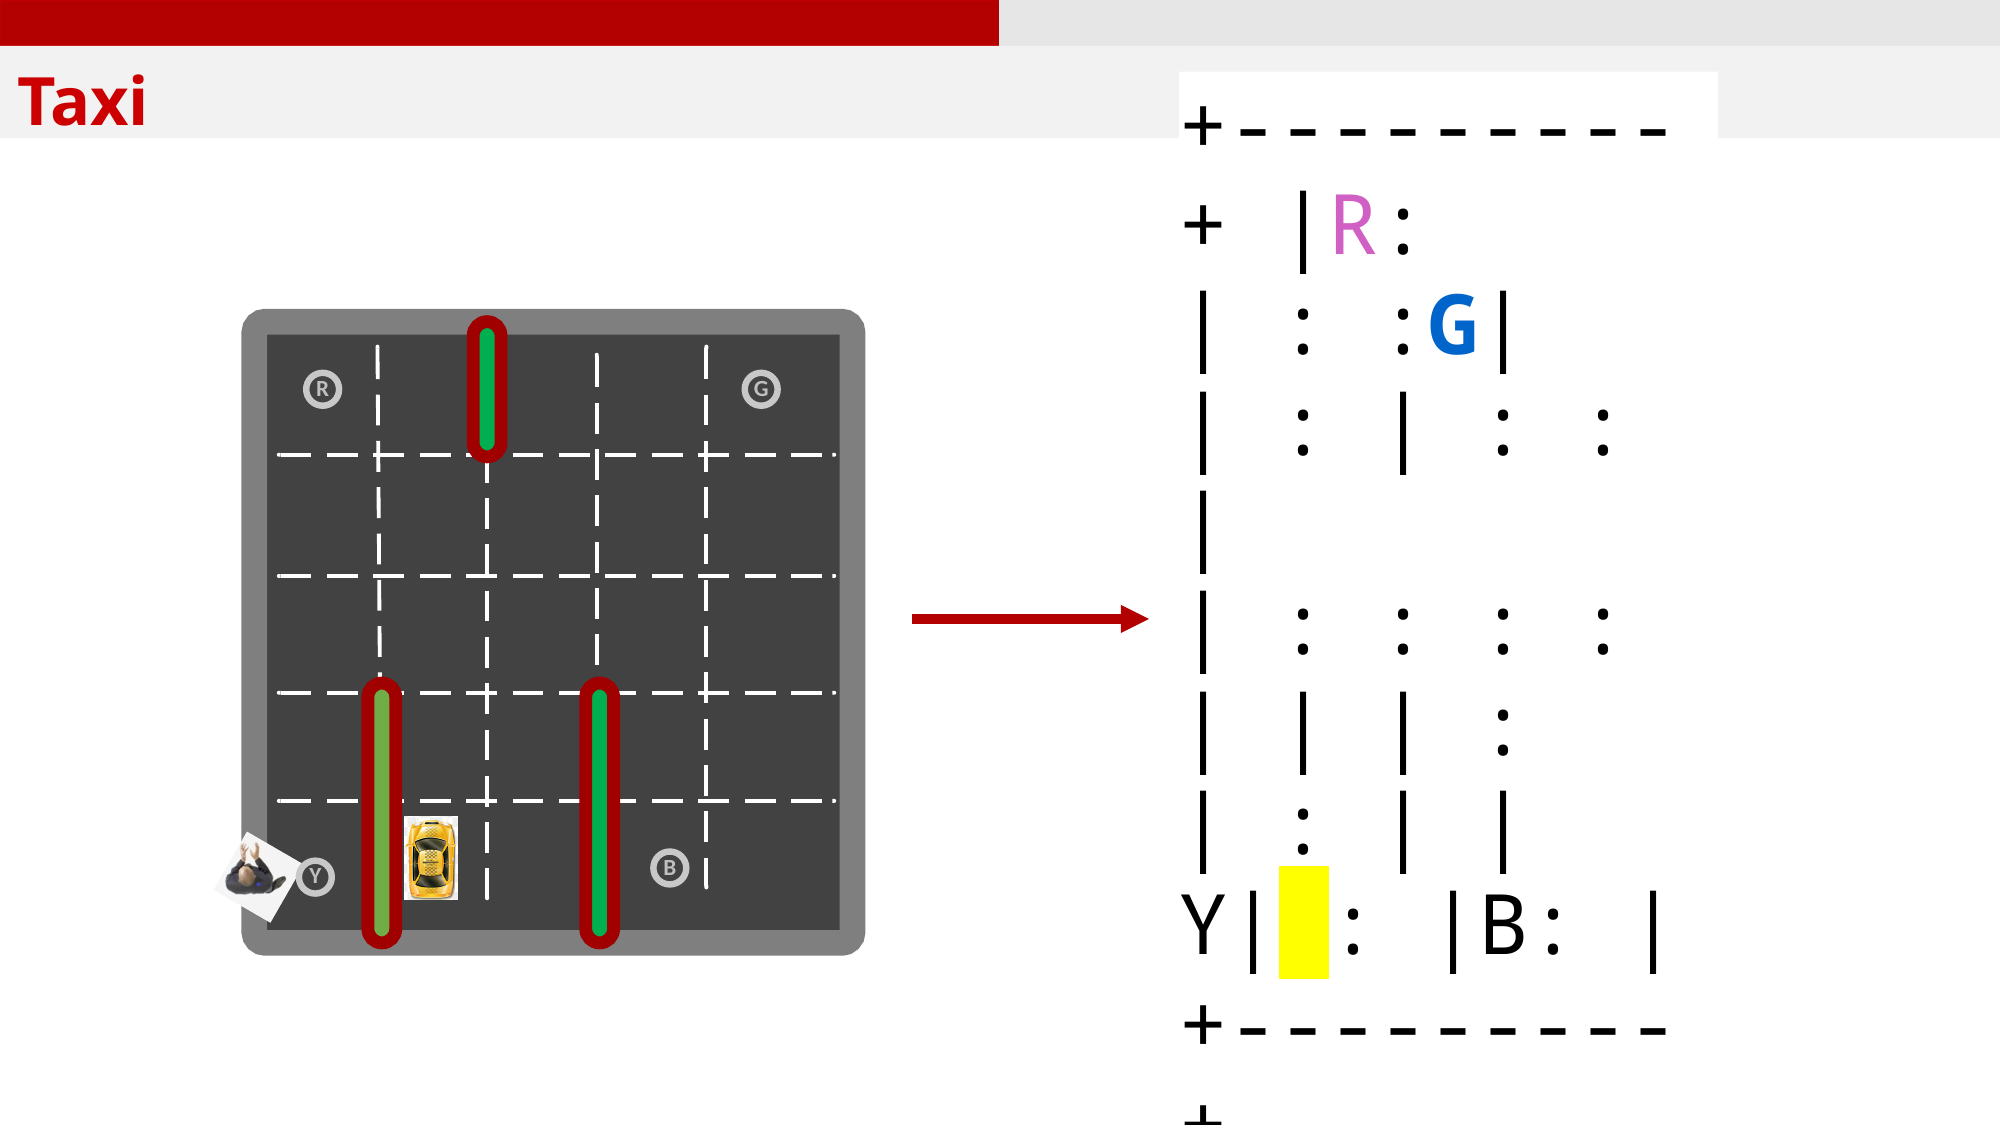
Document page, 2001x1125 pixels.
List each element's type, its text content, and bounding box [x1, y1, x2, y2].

picture [211, 306, 867, 957]
text_box [0, 0, 999, 45]
text_box Taxi [0, 45, 2000, 139]
text_box [999, 0, 2000, 45]
text_box +---------+ |R: | : :G| | : | : : | | : : : : | | | : | : | |Y| : |B: | +---------+ [1178, 71, 1718, 1125]
